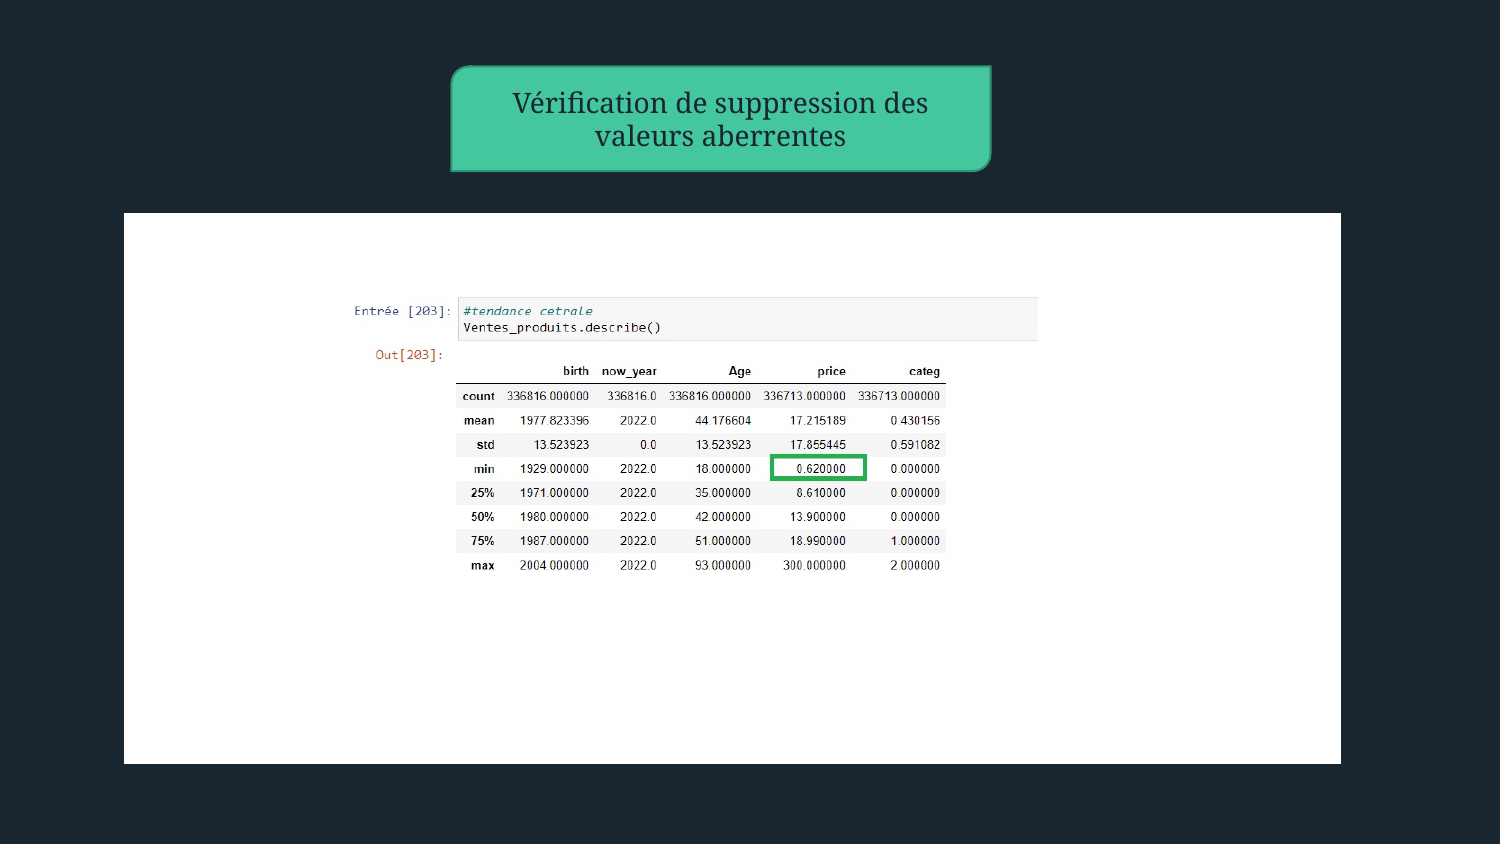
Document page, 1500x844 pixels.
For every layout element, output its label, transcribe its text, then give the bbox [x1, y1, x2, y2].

text_box Vérification de suppression des valeurs aberrentes [450, 64, 992, 173]
picture [124, 213, 1341, 764]
